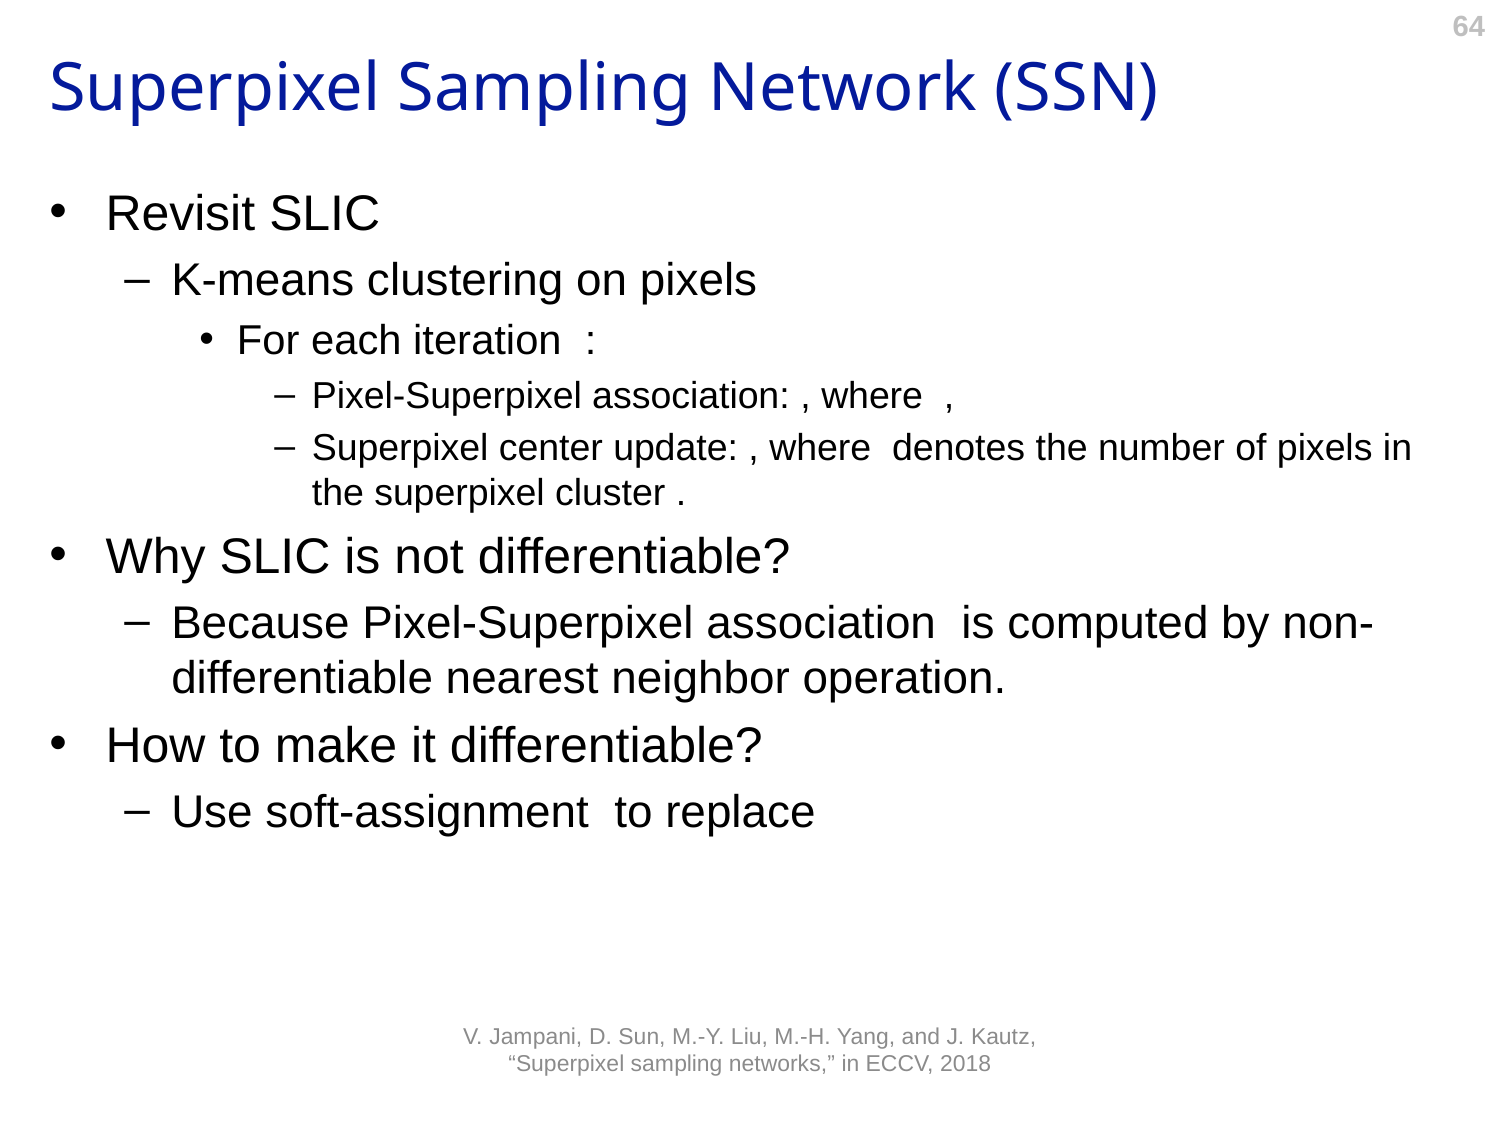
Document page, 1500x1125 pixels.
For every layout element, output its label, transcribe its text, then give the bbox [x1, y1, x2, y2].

footer V. Jampani, D. Sun, M.-Y. Liu, M.-H. Yang, and J. Kautz, “Superpixel sampling networks,” in ECCV, 2018 [403, 1026, 1097, 1072]
title Superpixel Sampling Network (SSN) [34, 27, 1466, 141]
